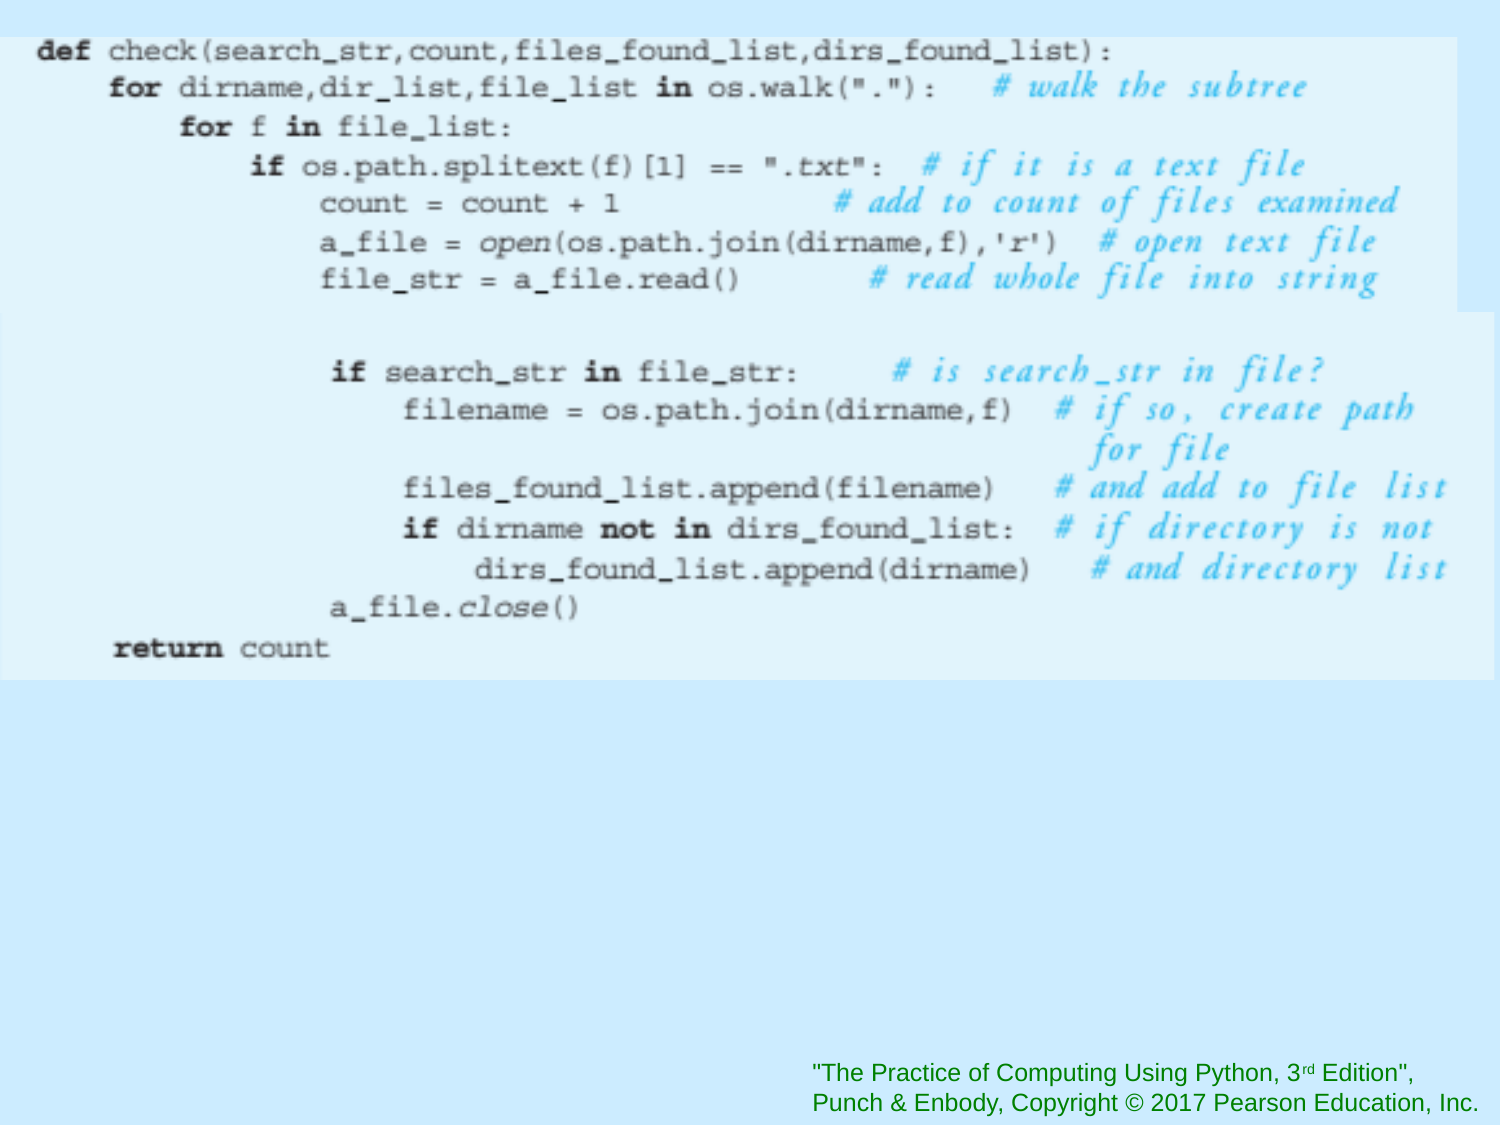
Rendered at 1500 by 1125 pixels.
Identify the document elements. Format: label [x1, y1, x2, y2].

picture [0, 37, 1495, 680]
